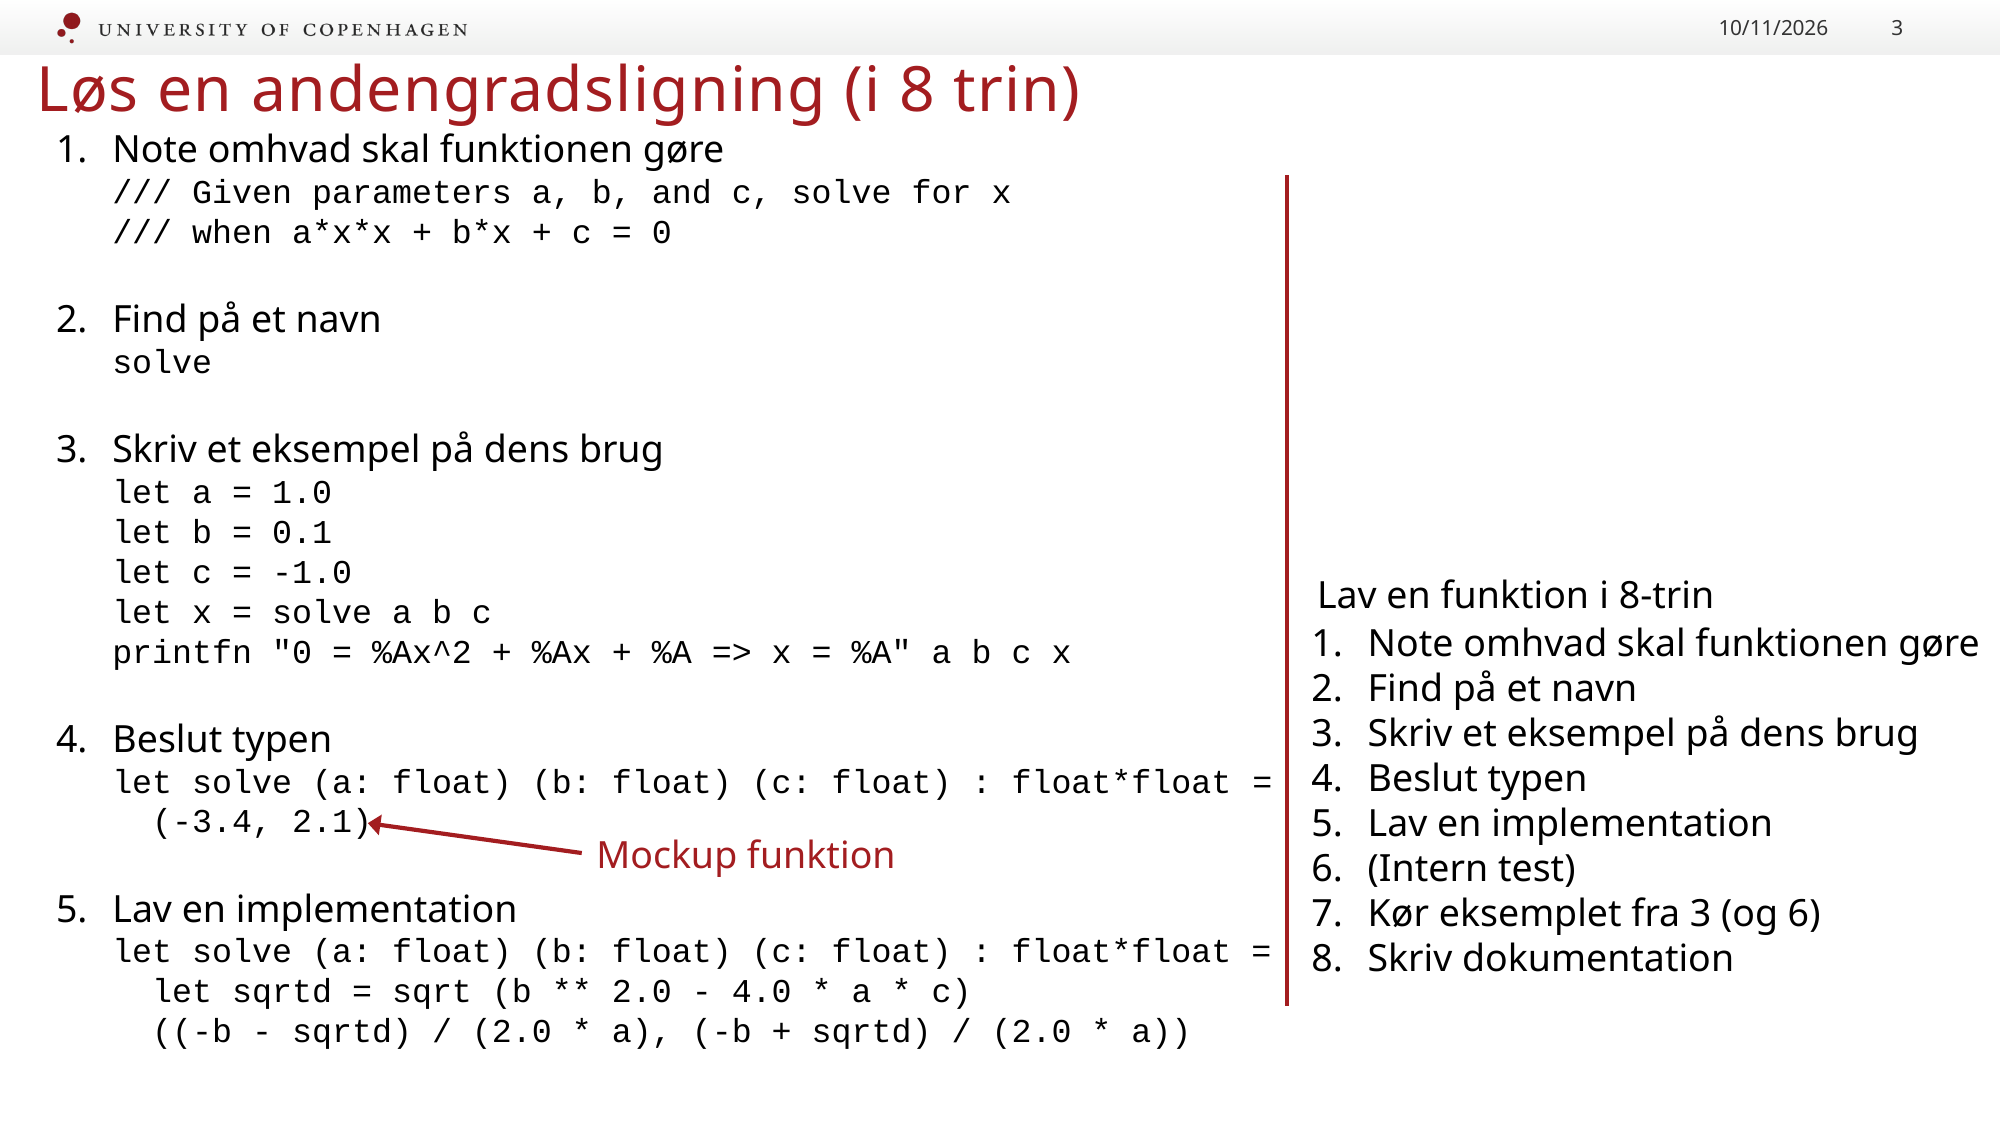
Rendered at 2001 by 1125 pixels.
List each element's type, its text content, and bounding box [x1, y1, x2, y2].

text_box Note omhvad skal funktionen gøre Find på et navn Skriv et eksempel på dens brug Beslut typen Lav en implementation (Intern test) Kør eksemplet fra 3 (og 6) Skriv dokumentation [1296, 611, 1996, 1031]
text_box Lav en funktion i 8-trin [1302, 563, 1739, 624]
text_box Løs en andengradsligning (i 8 trin) [36, 49, 1762, 132]
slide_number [1694, 14, 1829, 43]
text_box Mockup funktion [581, 823, 911, 883]
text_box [367, 823, 600, 854]
slide_number 3 [1840, 14, 1904, 43]
picture [92, 15, 475, 42]
text_box Note omhvad skal funktionen gøre /// Given parameters a, b, and c, solve for x /// when a*x*x + b*x + c = 0 Find på et navn solve Skriv et eksempel på dens brug let a = 1.0 let b = 0.1 let c = -1.0 let x = solve a b c printfn "0 = %Ax^2 + %Ax + %A => x = %A" a b c x Beslut typen let solve (a: float) (b: float) (c: float) : float*float = (-3.4, 2.1) Lav en implementation let solve (a: float) (b: float) (c: float) : float*float = let sqrtd = sqrt (b ** 2.0 - 4.0 * a * c) ((-b - sqrtd) / (2.0 * a), (-b + sqrtd) / (2.0 * a)) [41, 132, 1308, 1057]
